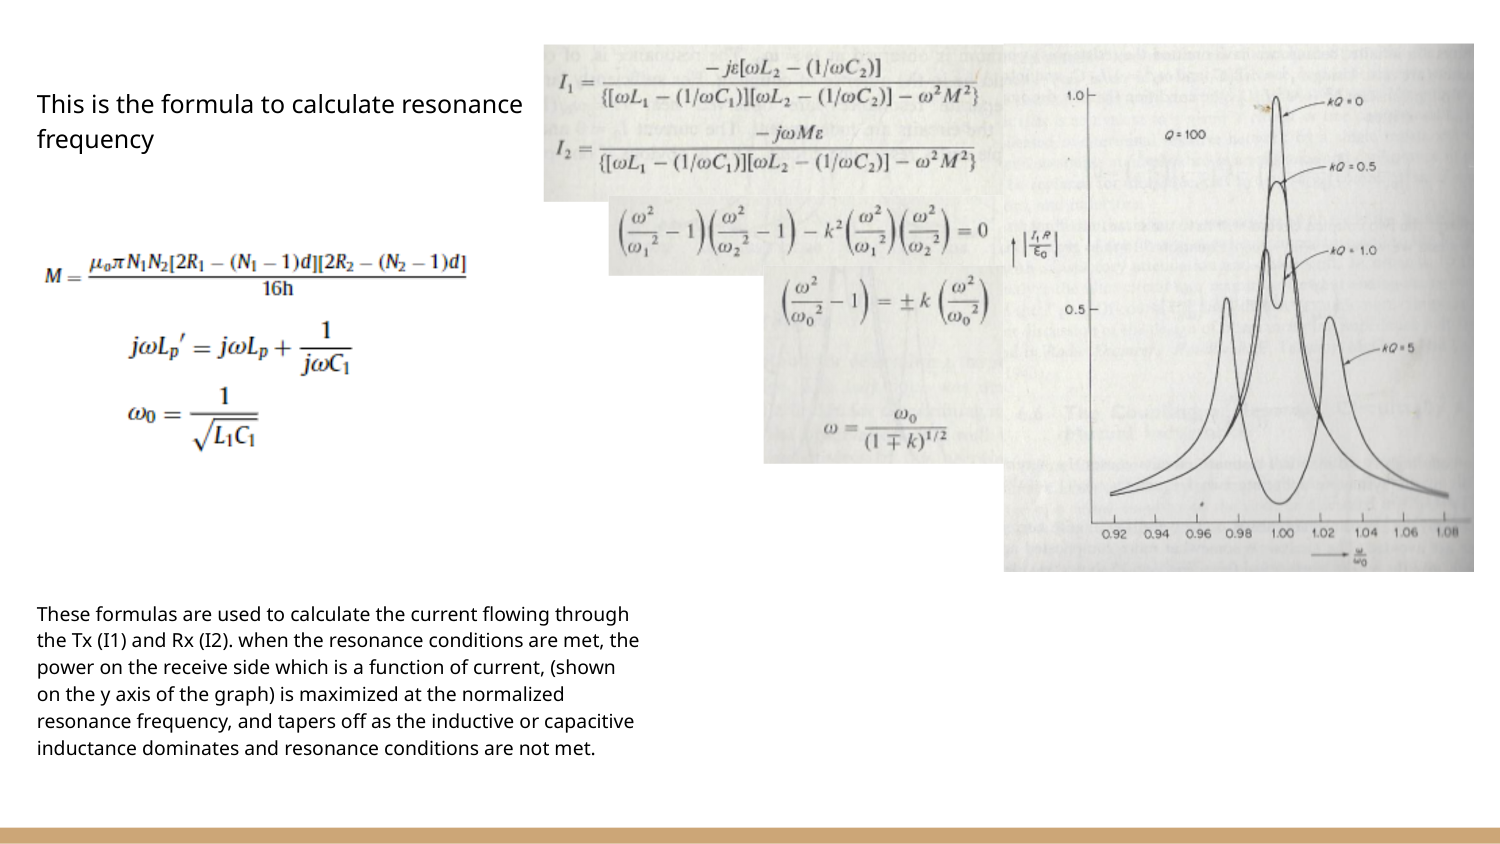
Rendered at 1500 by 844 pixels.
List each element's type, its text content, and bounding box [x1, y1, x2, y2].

list This is the formula to calculate resonance frequency [21, 69, 543, 177]
picture [544, 0, 1500, 572]
list These formulas are used to calculate the current flowing through the Tx (I1) and Rx (I2). when the resonance conditions are met, the power on the receive side which is a function of current, (shown on the y axis of the graph) is maximized at the normalized resonance frequency, and tapers off as the inductive or capacitive inductance dominates and resonance conditions are not met. [21, 583, 656, 804]
picture [21, 240, 490, 465]
